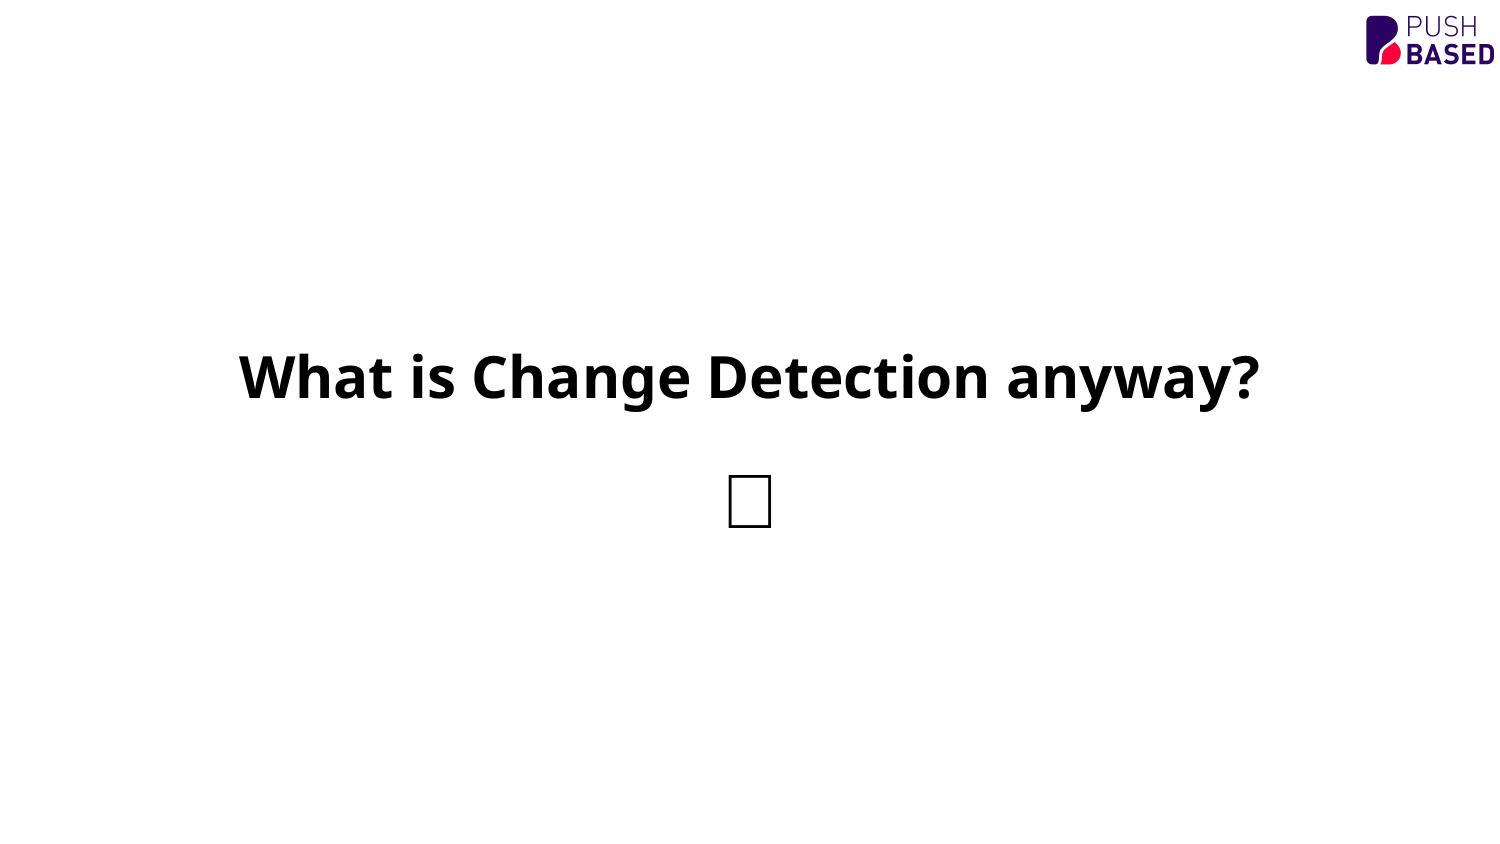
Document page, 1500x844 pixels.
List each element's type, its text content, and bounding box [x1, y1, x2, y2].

text_box What is Change Detection anyway? [51, 324, 1449, 425]
text_box 🤔 [648, 436, 852, 560]
picture [1339, 0, 1500, 81]
